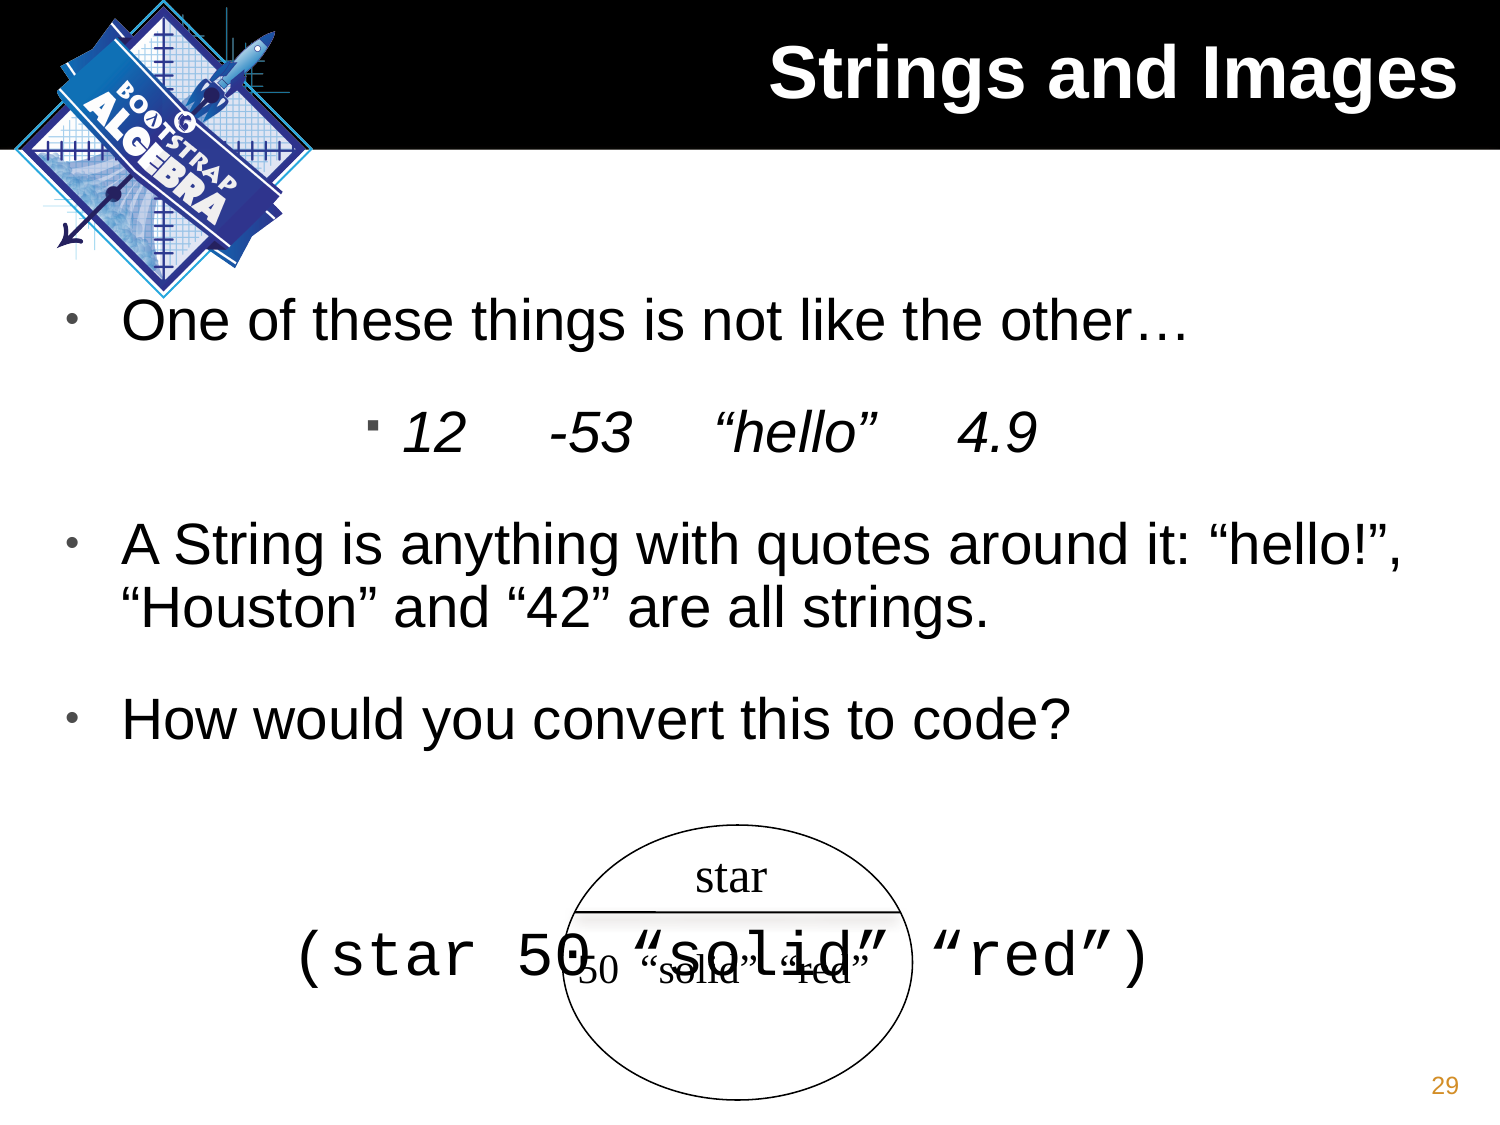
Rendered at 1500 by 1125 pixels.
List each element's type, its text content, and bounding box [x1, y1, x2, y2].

list One of these things is not like the other… 12 -53 “hello” 4.9 A String is anything with quotes around it: “hello!”, “Houston” and “42” are all strings. How would you convert this to code? [50, 282, 1475, 1025]
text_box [562, 824, 913, 1101]
picture [14, 0, 313, 299]
slide_number 29 [1350, 1061, 1475, 1103]
title Strings and Images [50, 0, 1475, 138]
text_box (star 50 “solid” “red”) [920, 912, 1155, 988]
text_box (star 50 “solid” “red”) [291, 912, 552, 988]
